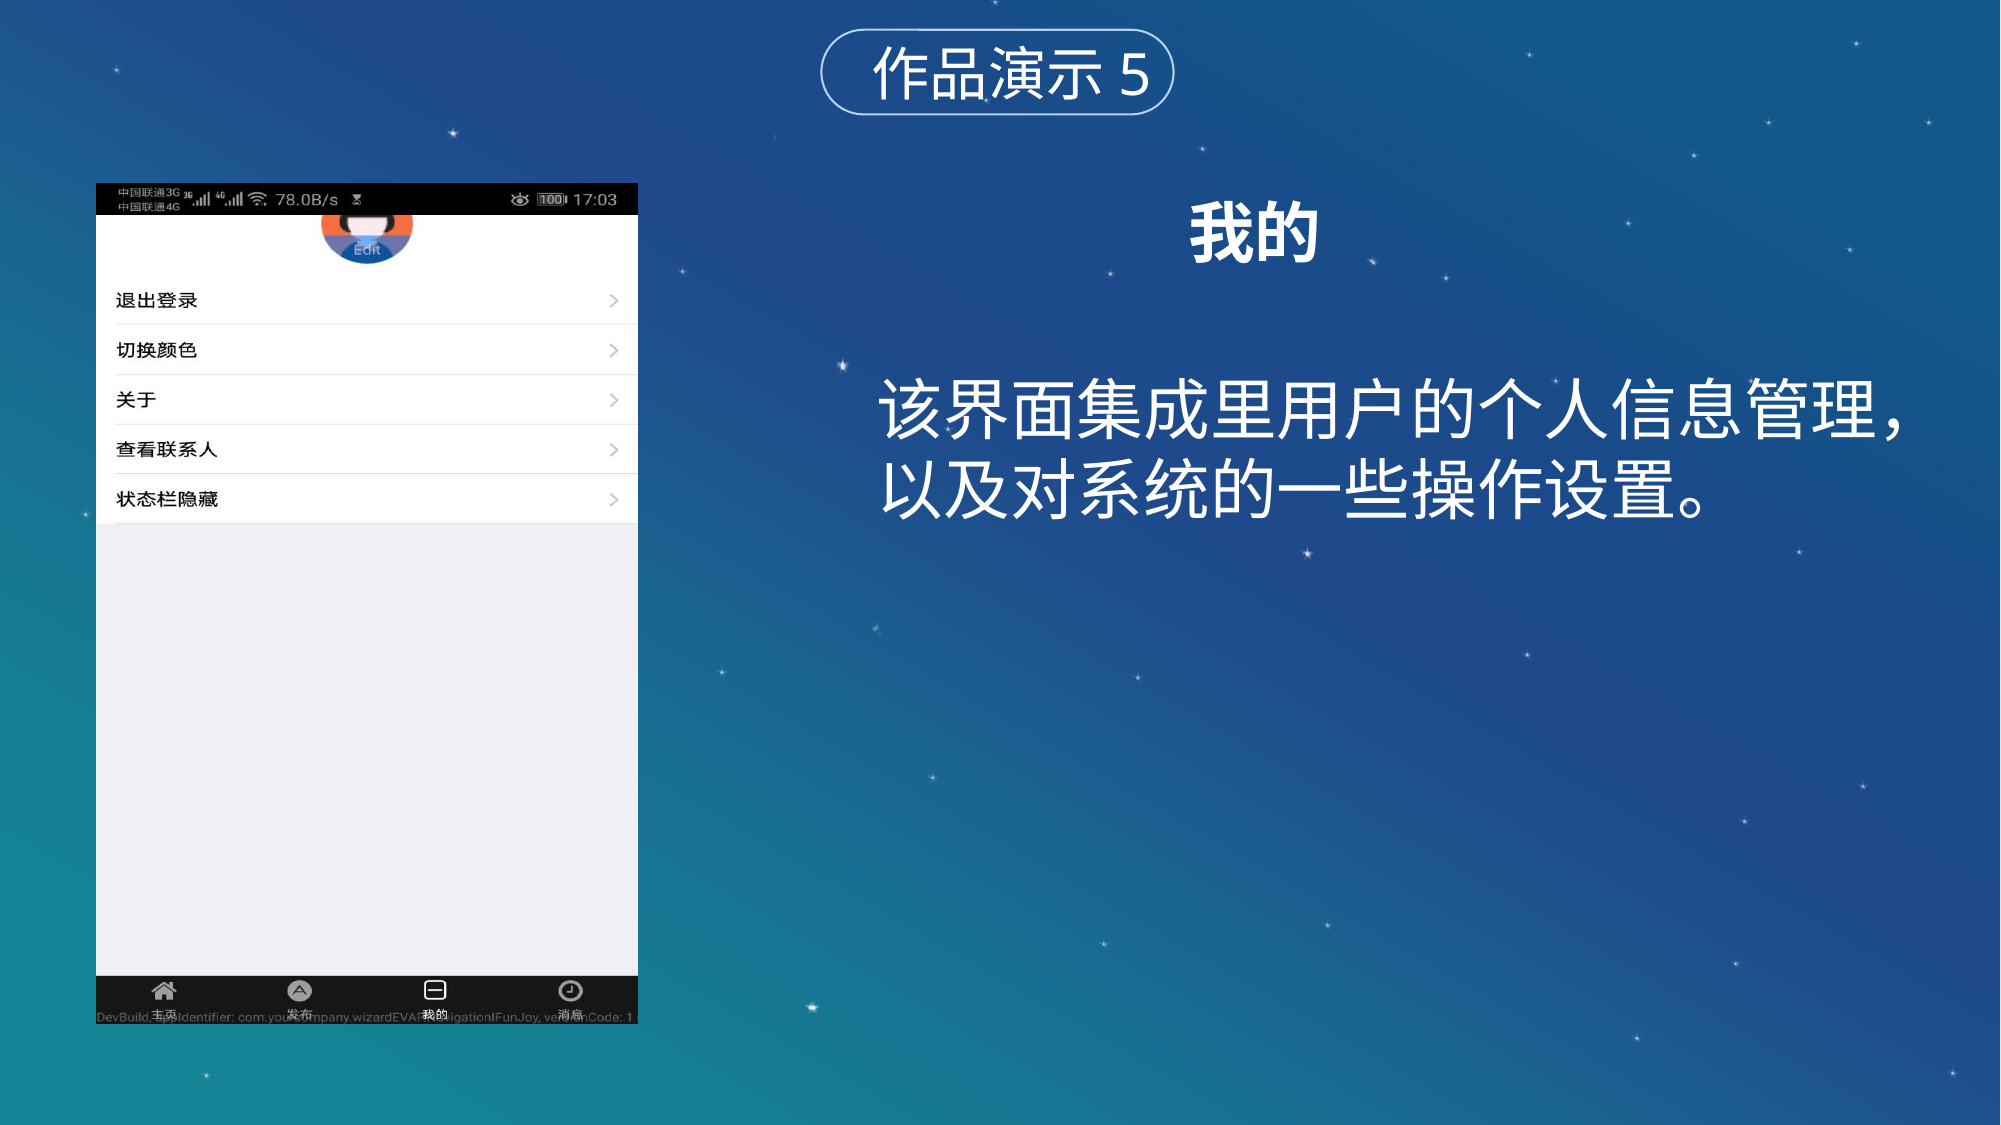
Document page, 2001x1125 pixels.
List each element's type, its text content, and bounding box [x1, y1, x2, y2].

text_box 我的 [1173, 183, 1486, 278]
text_box 该界面集成里用户的个人信息管理，以及对系统的一些操作设置。 [861, 360, 1935, 536]
picture [0, 0, 2001, 1125]
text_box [821, 29, 1174, 116]
